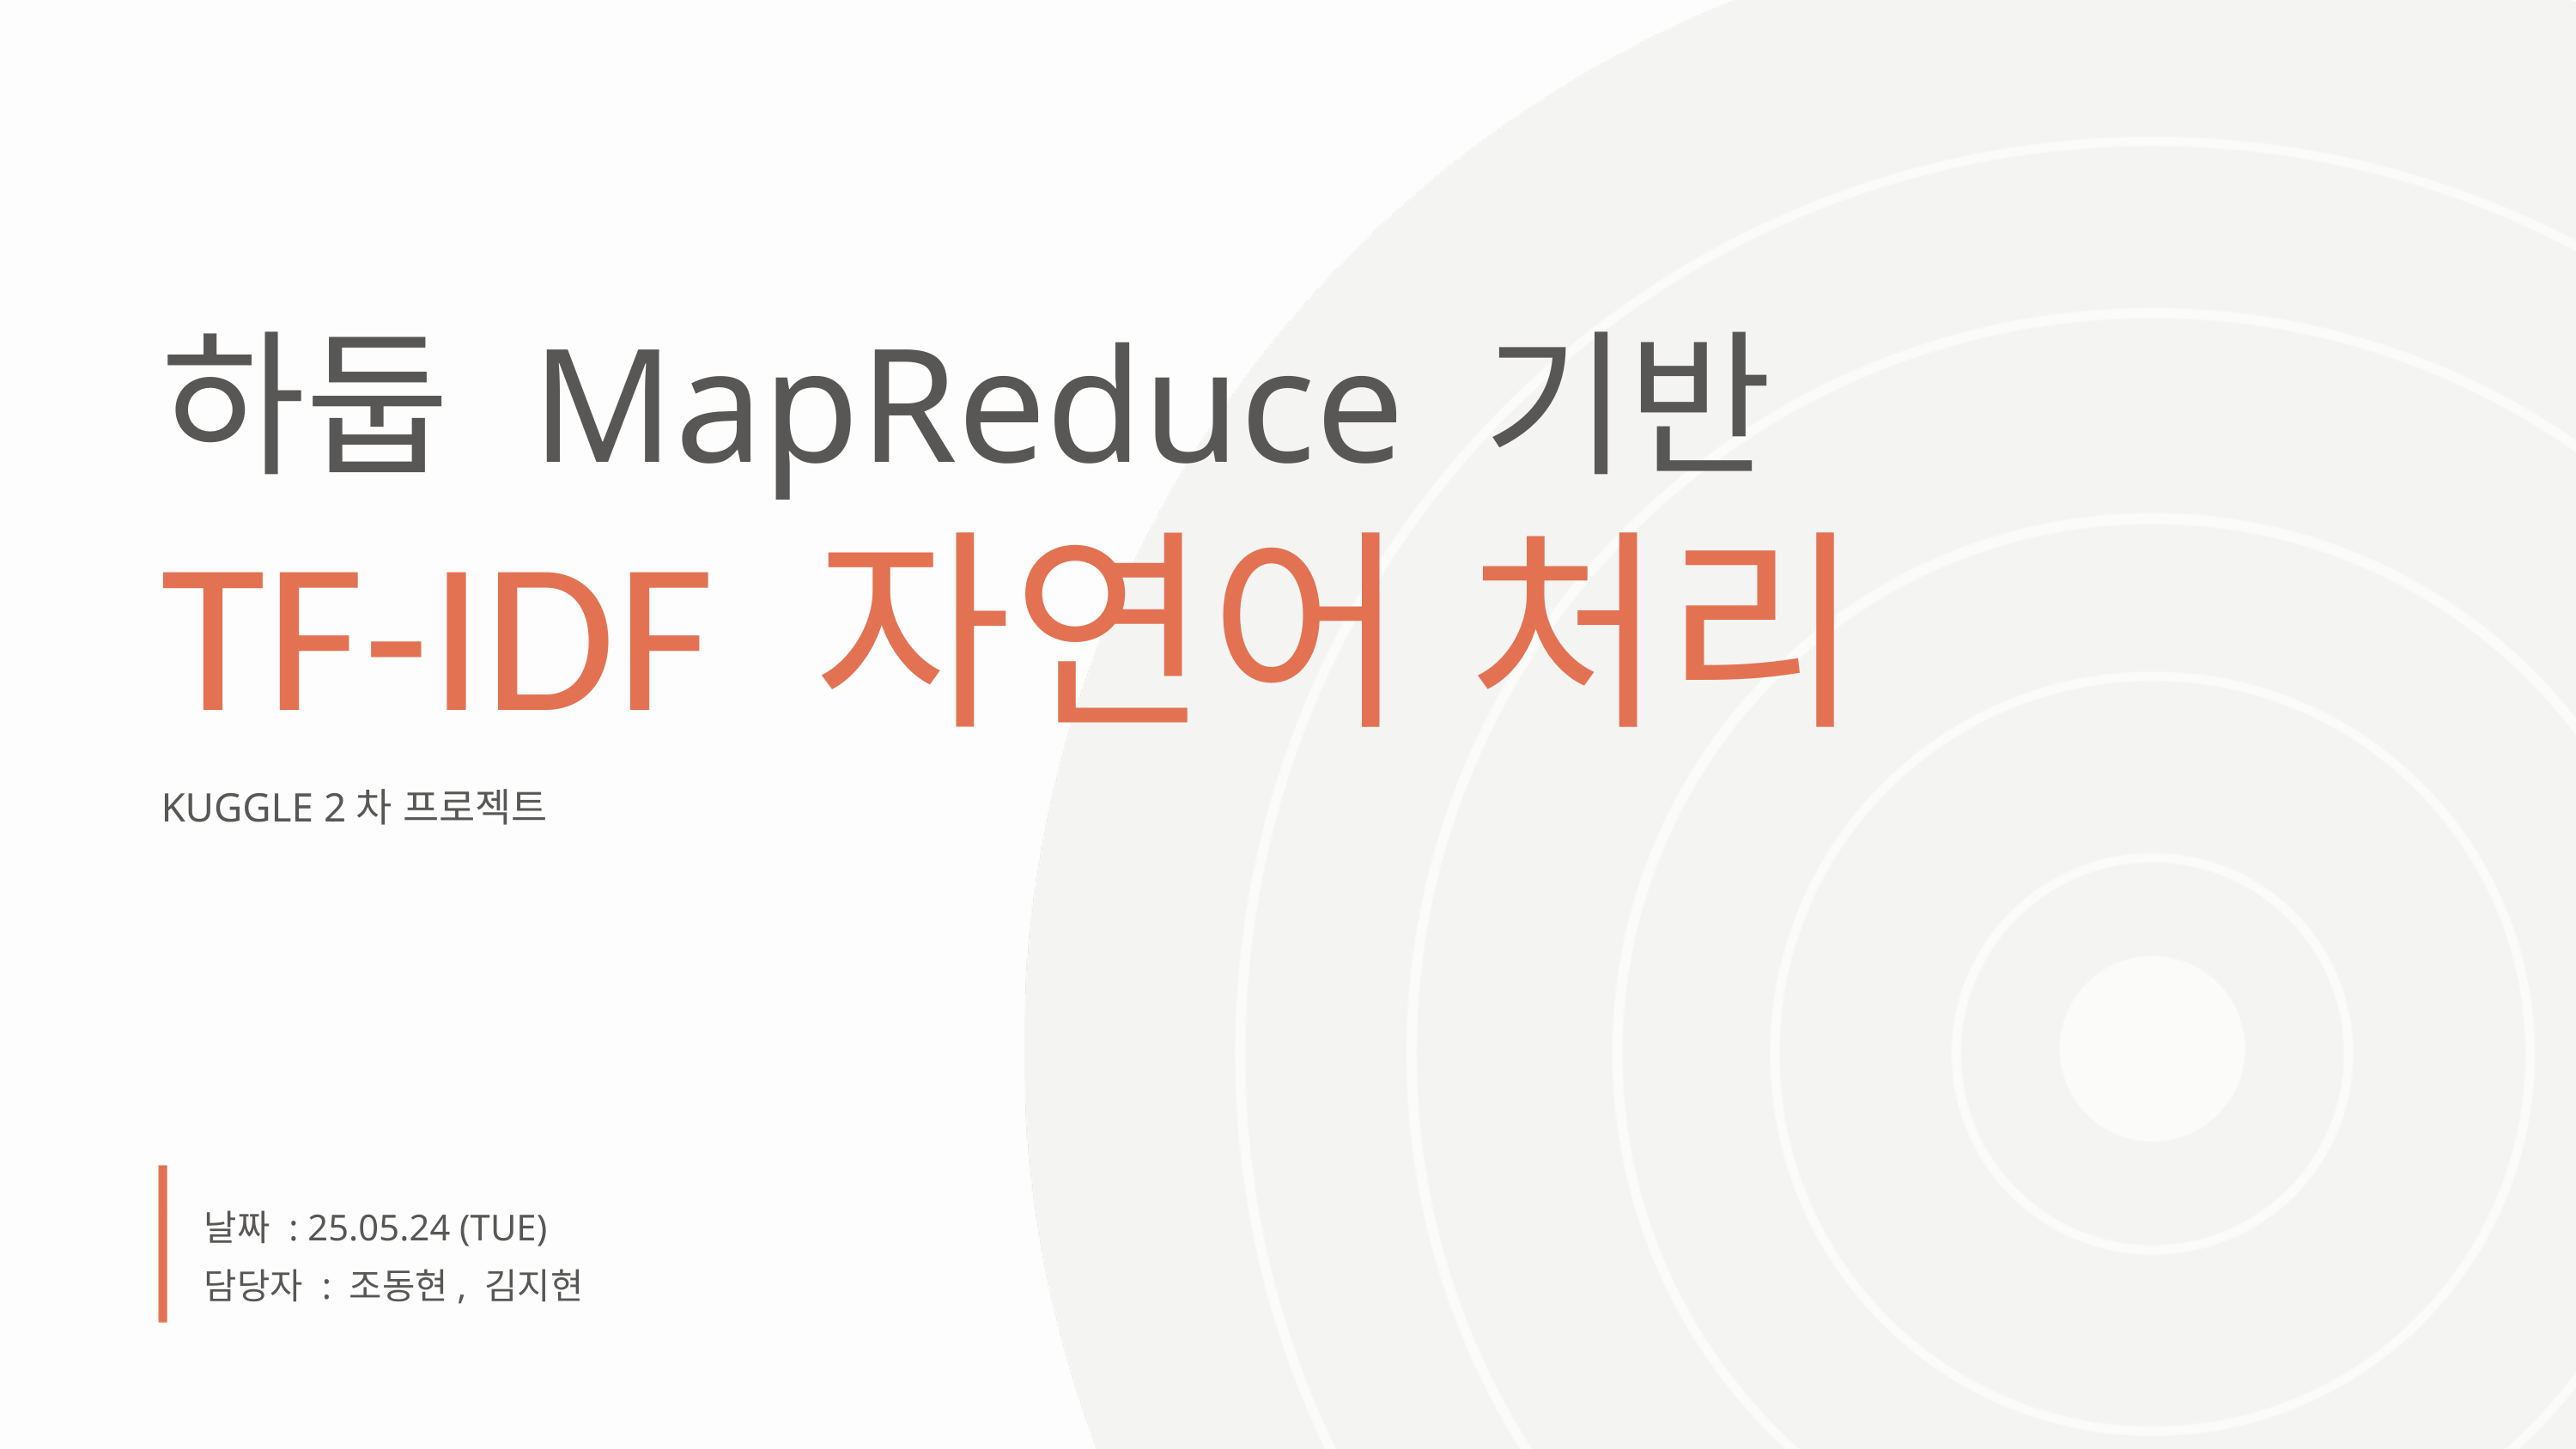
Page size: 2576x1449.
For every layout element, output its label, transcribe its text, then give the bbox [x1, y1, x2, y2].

text_box 하둡 MapReduce 기반 [161, 312, 1018, 533]
text_box 날짜 : 25.05.24 (TUE) [204, 1191, 678, 1243]
text_box 담당자 : 조동현, 김지현 [204, 1250, 677, 1300]
picture [1024, 0, 2576, 1449]
text_box KUGGLE 2차 프로젝트 [161, 807, 675, 841]
text_box TF-IDF 자연어 처리 [161, 533, 1018, 807]
picture [83, 1166, 242, 1322]
